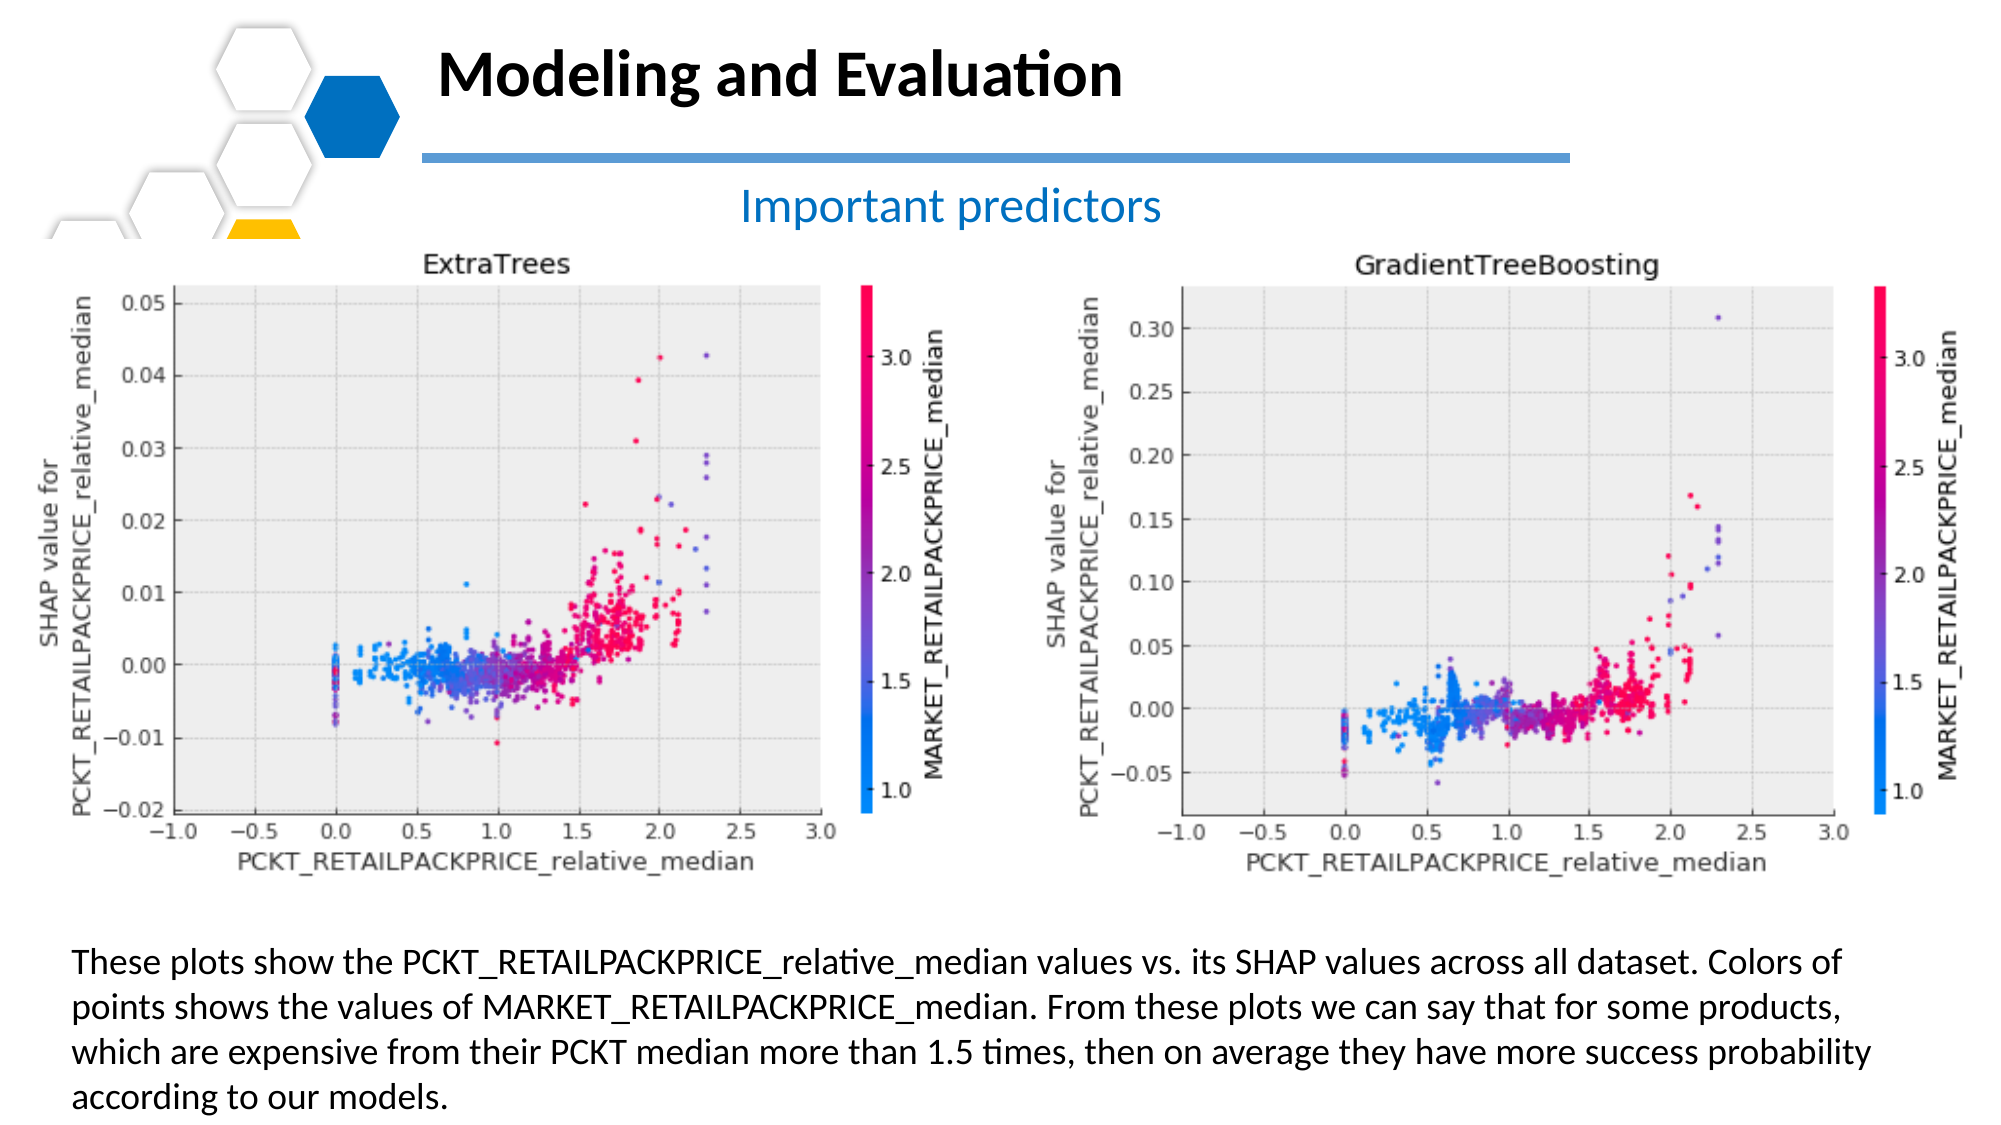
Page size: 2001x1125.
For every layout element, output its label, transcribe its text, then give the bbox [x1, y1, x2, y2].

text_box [40, 28, 401, 238]
picture [27, 239, 959, 889]
text_box Modeling and Evaluation [422, 22, 1480, 119]
picture [1034, 240, 1973, 889]
text_box Important predictors [408, 164, 1494, 241]
text_box These plots show the PCKT_RETAILPACKPRICE_relative_median values vs. its SHAP values across all dataset. Colors of points shows the values of MARKET_RETAILPACKPRICE_median. From these plots we can say that for some products, which are expensive from their PCKT median more than 1.5 times, then on average they have more success probability according to our models. [56, 922, 1944, 1124]
